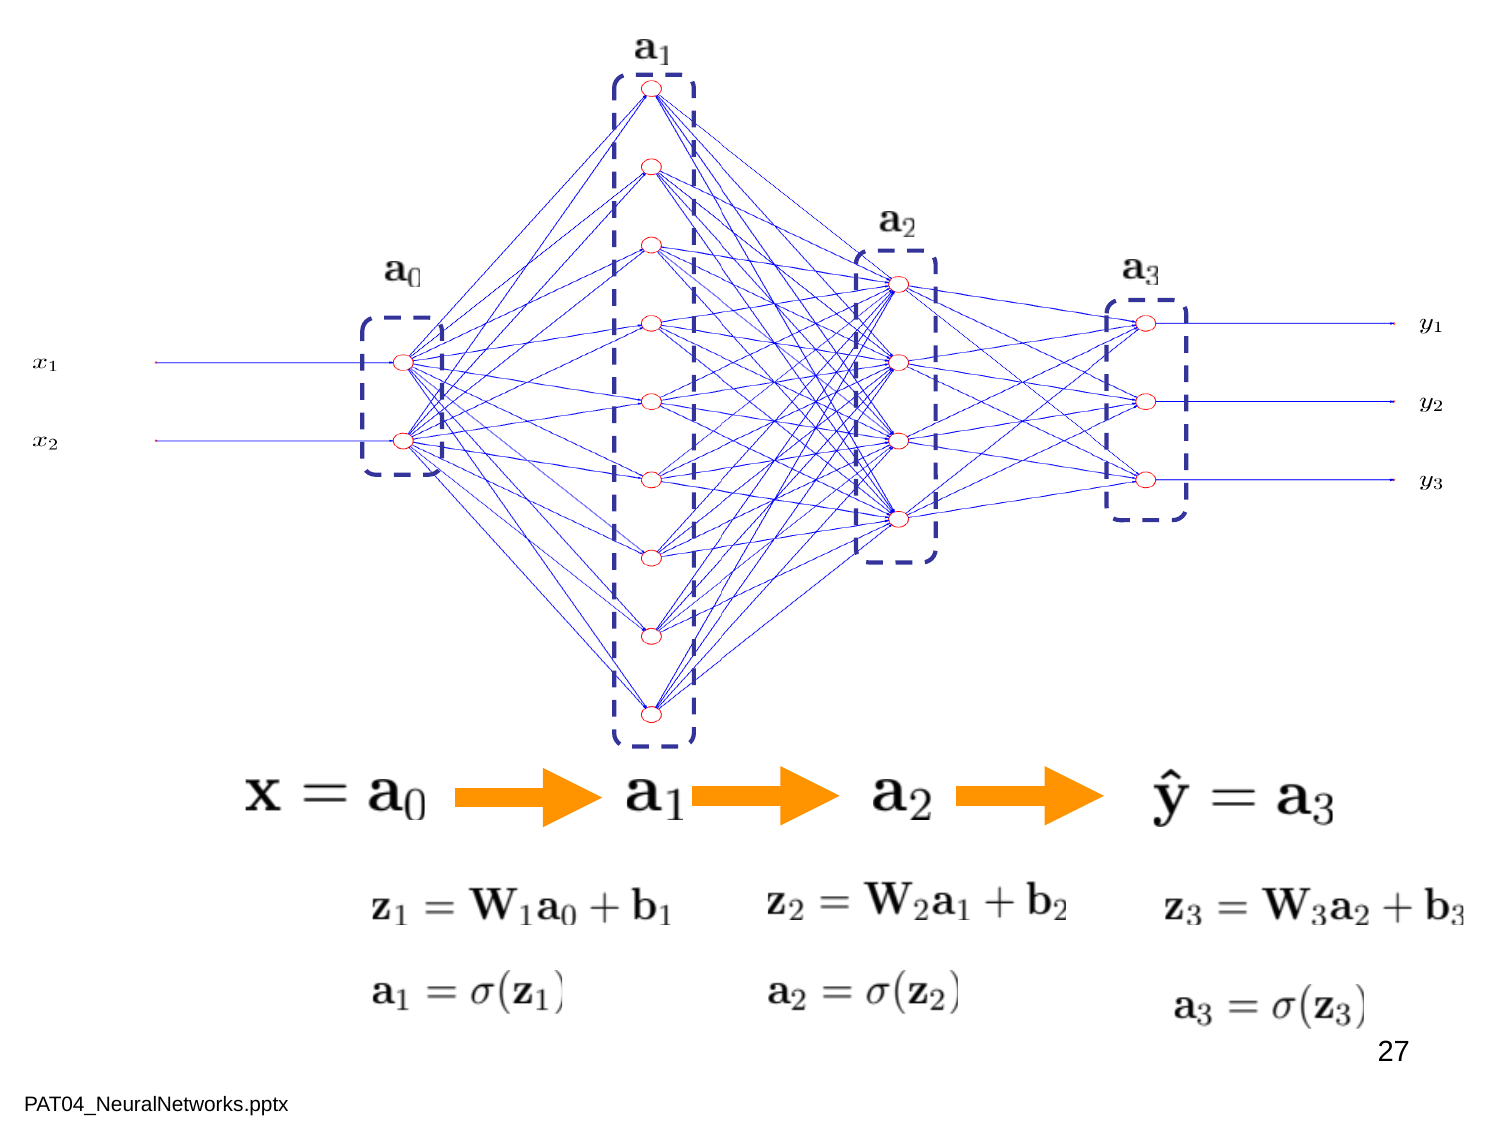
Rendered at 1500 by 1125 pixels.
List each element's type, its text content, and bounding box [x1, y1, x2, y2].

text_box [454, 779, 684, 820]
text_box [691, 779, 932, 820]
picture [0, 39, 1461, 759]
footer PAT04_NeuralNetworks.pptx [0, 1083, 395, 1125]
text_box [767, 881, 1067, 1015]
picture [245, 779, 425, 820]
slide_number 27 [1074, 1024, 1426, 1103]
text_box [372, 886, 671, 1015]
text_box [1165, 886, 1464, 1029]
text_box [956, 768, 1333, 827]
